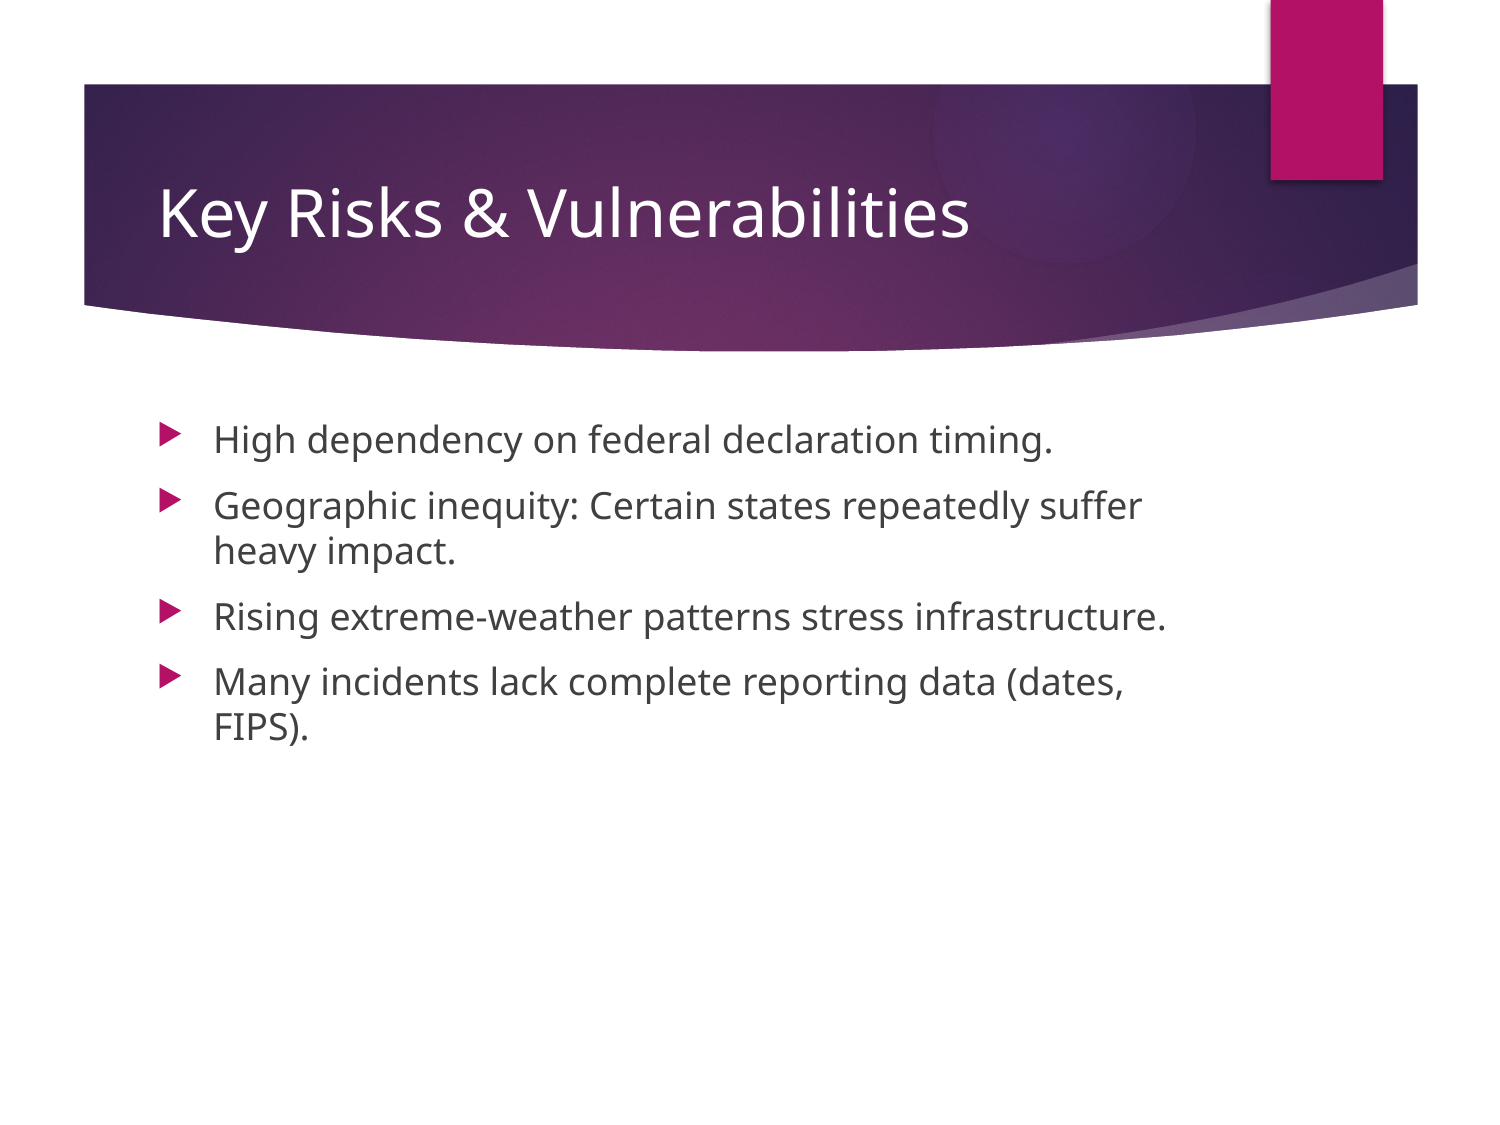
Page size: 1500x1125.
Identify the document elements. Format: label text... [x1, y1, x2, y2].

list High dependency on federal declaration timing. Geographic inequity: Certain states repeatedly suffer heavy impact. Rising extreme-weather patterns stress infrastructure. Many incidents lack complete reporting data (dates, FIPS). [141, 408, 1183, 988]
title Key Risks & Vulnerabilities [142, 152, 1183, 269]
